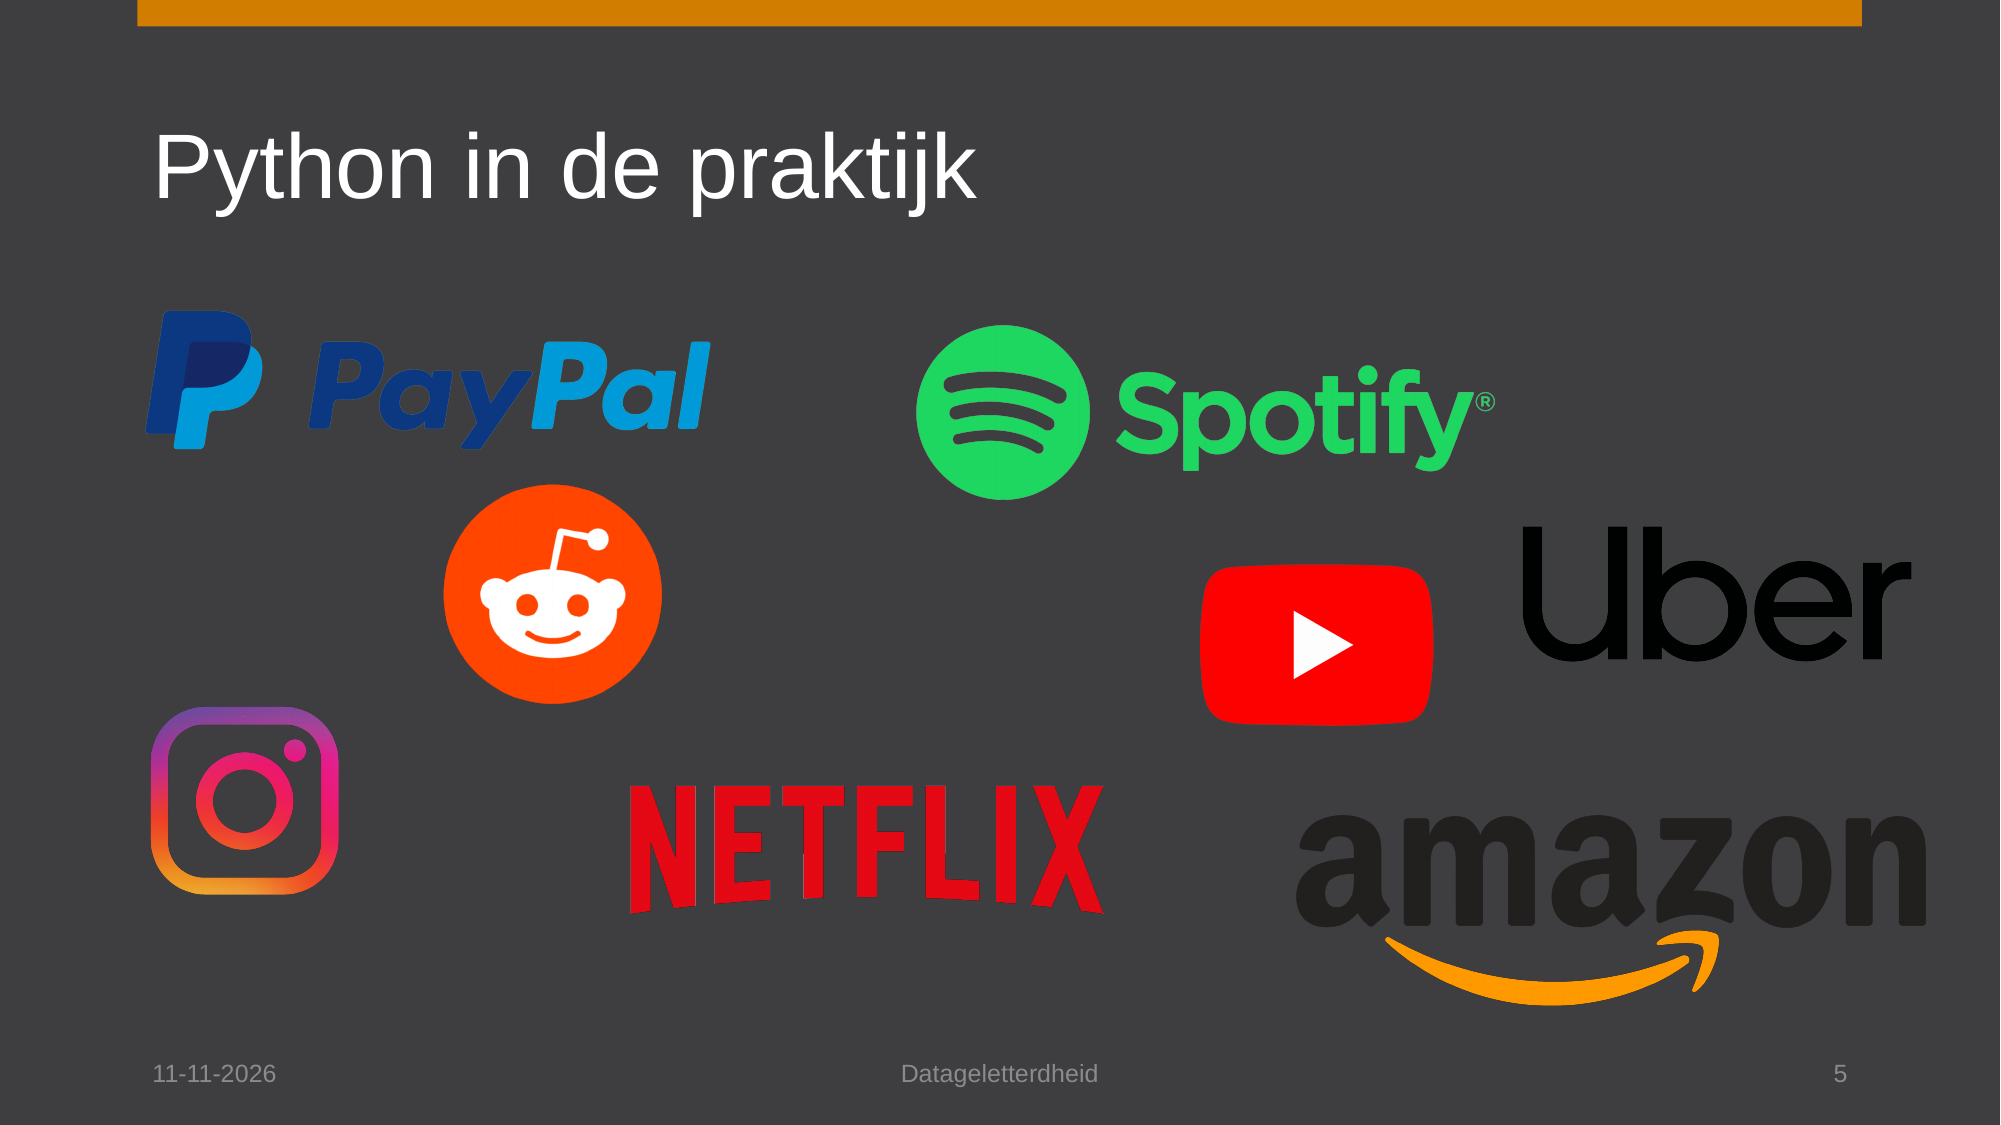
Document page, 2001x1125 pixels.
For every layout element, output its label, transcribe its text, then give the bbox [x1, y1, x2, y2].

footer Datageletterdheid [662, 1042, 1338, 1103]
picture [614, 770, 1119, 925]
picture [1296, 815, 1926, 1006]
slide_number 5 [1412, 1042, 1863, 1103]
picture [142, 219, 714, 719]
title Python in de praktijk [137, 59, 1863, 278]
picture [912, 324, 1970, 763]
picture [120, 676, 369, 925]
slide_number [137, 1042, 588, 1103]
